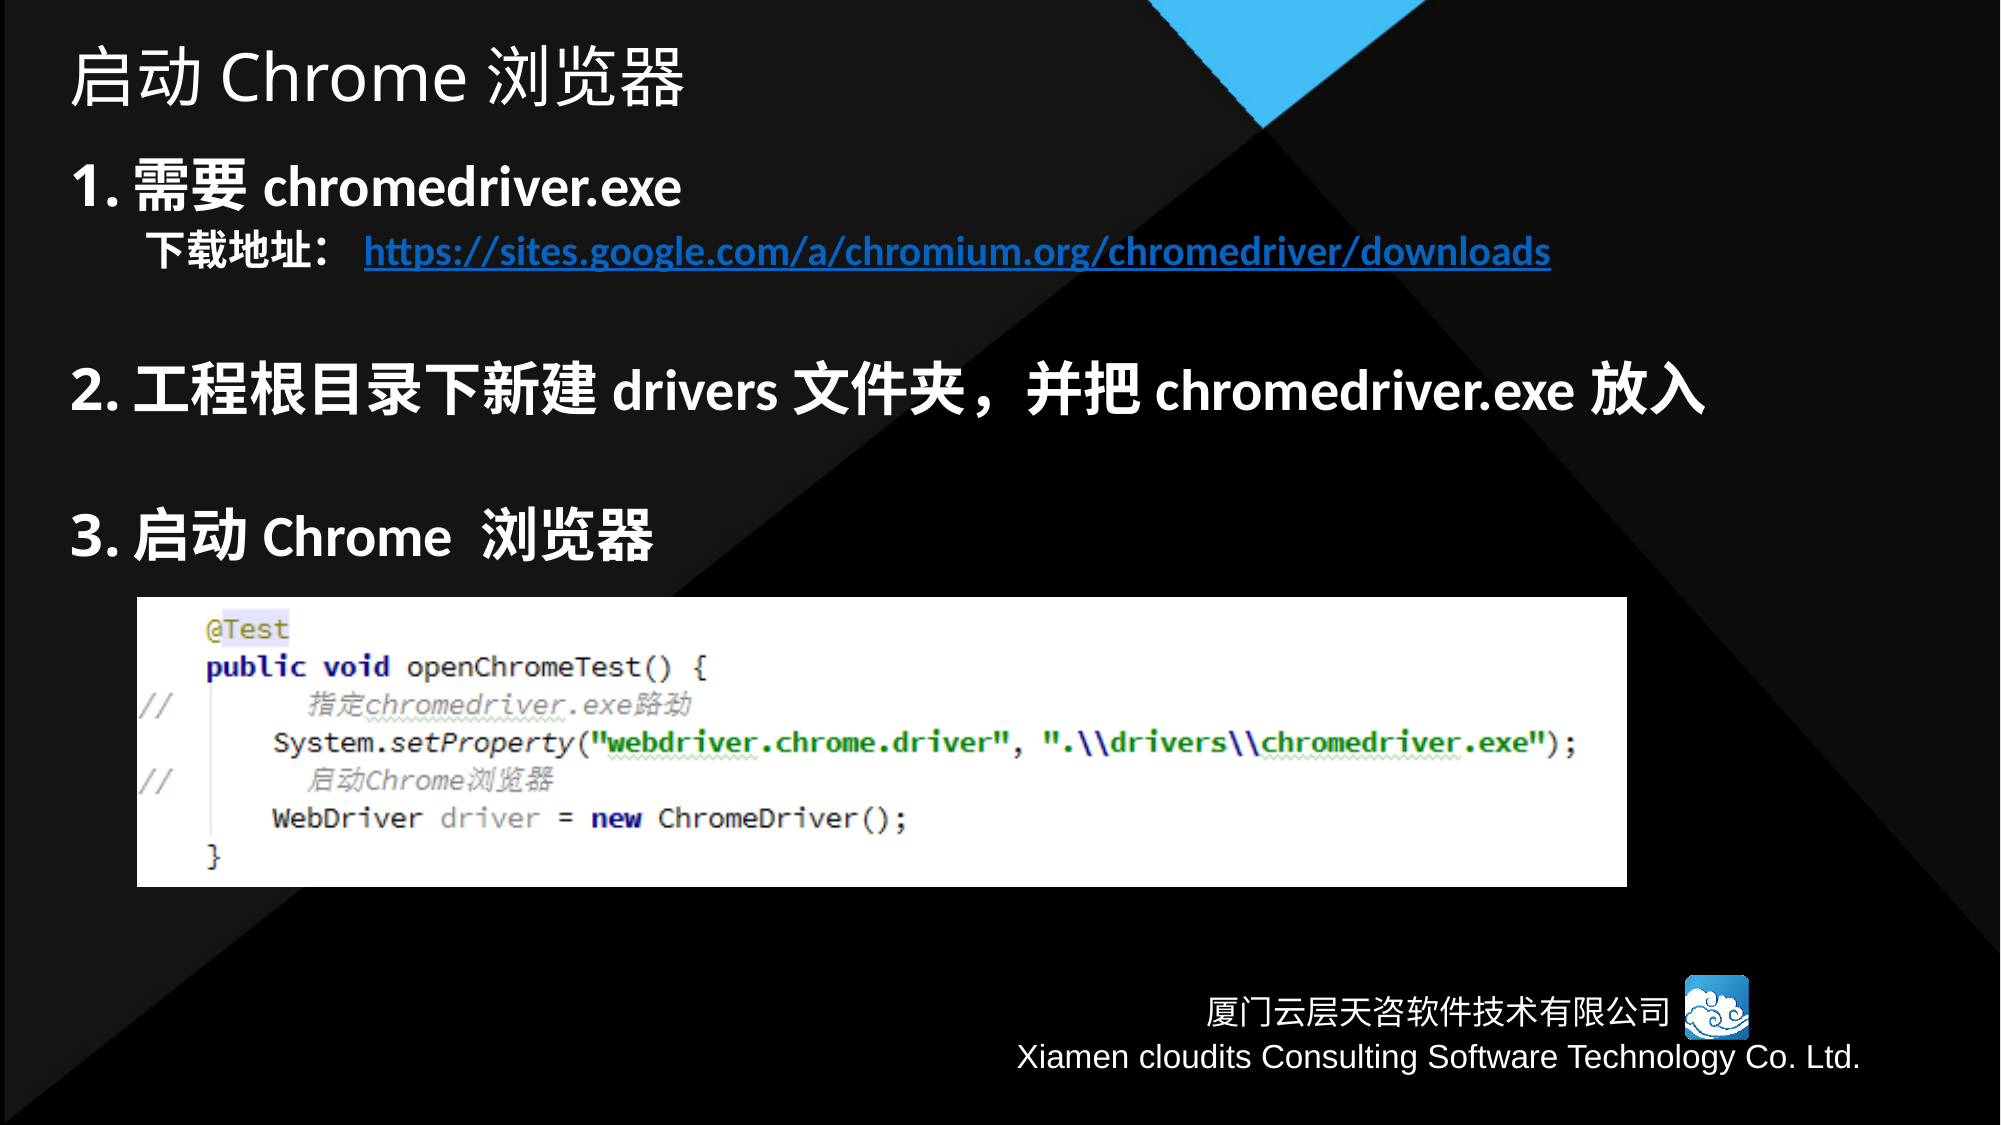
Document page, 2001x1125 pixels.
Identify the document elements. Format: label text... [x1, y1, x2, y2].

title 启动Chrome浏览器 [55, 36, 1827, 126]
picture [0, 0, 2001, 1125]
list 需要chromedriver.exe 下载地址：https://sites.google.com/a/chromium.org/chromedriver/downloads 工程根目录下新建drivers文件夹，并把chromedriver.exe放入 启动Chrome 浏览器 [55, 149, 1780, 863]
